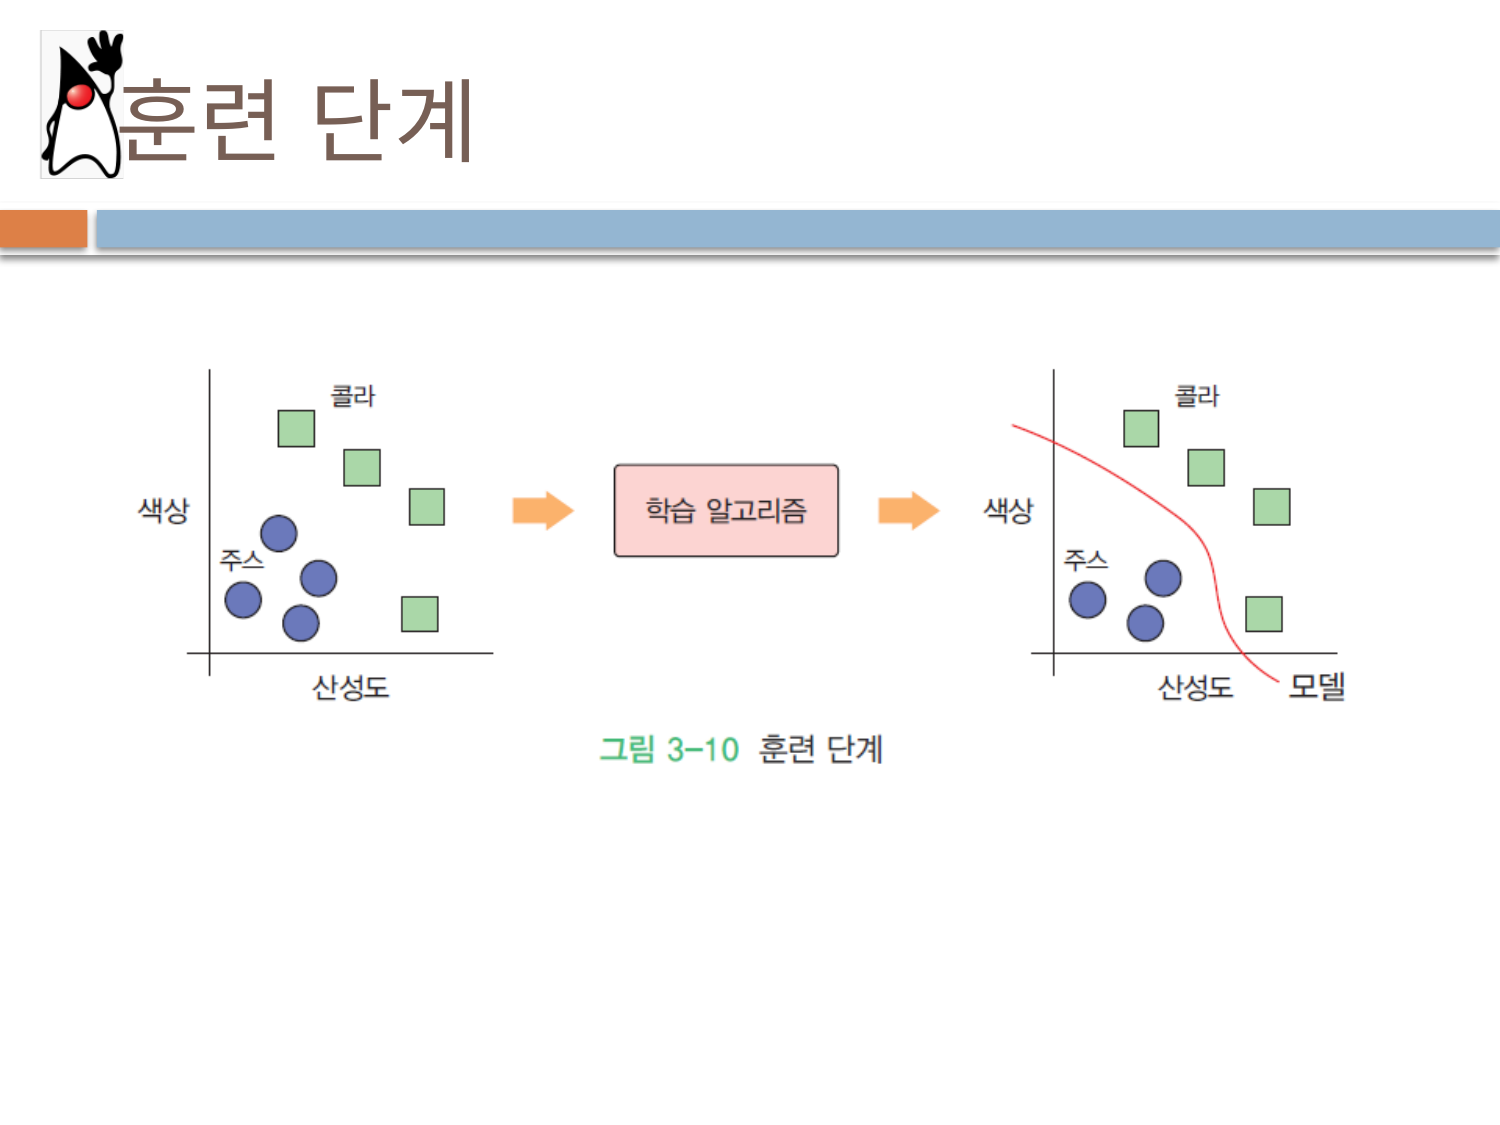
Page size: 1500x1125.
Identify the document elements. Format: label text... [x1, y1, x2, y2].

picture [39, 30, 124, 179]
title 훈련 단계 [100, 37, 1438, 200]
picture [119, 335, 1380, 790]
